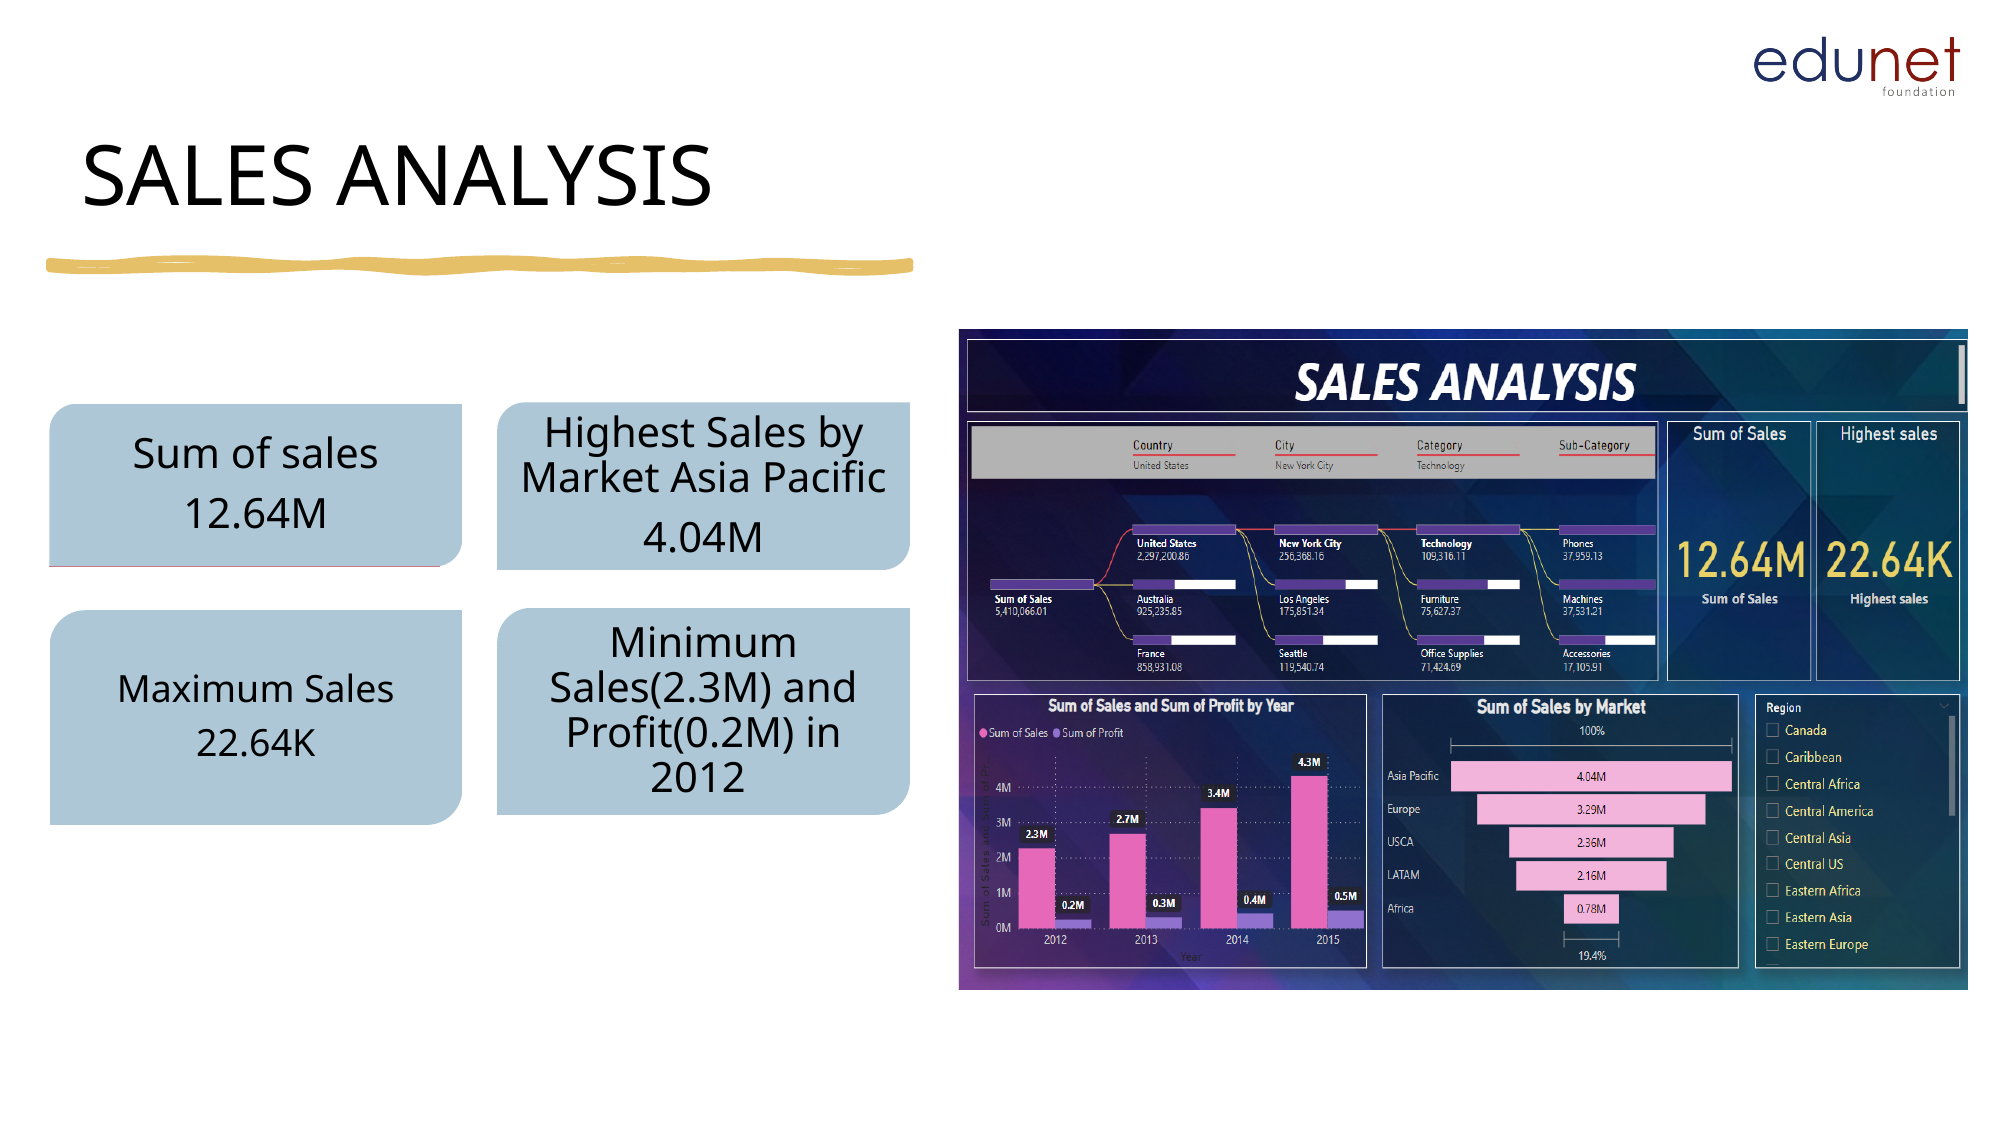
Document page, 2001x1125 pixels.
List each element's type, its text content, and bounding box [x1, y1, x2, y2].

title SALES ANALYSIS [66, 76, 973, 232]
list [49, 321, 917, 905]
picture [1745, 28, 1970, 104]
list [958, 329, 1968, 990]
text_box [46, 255, 913, 276]
